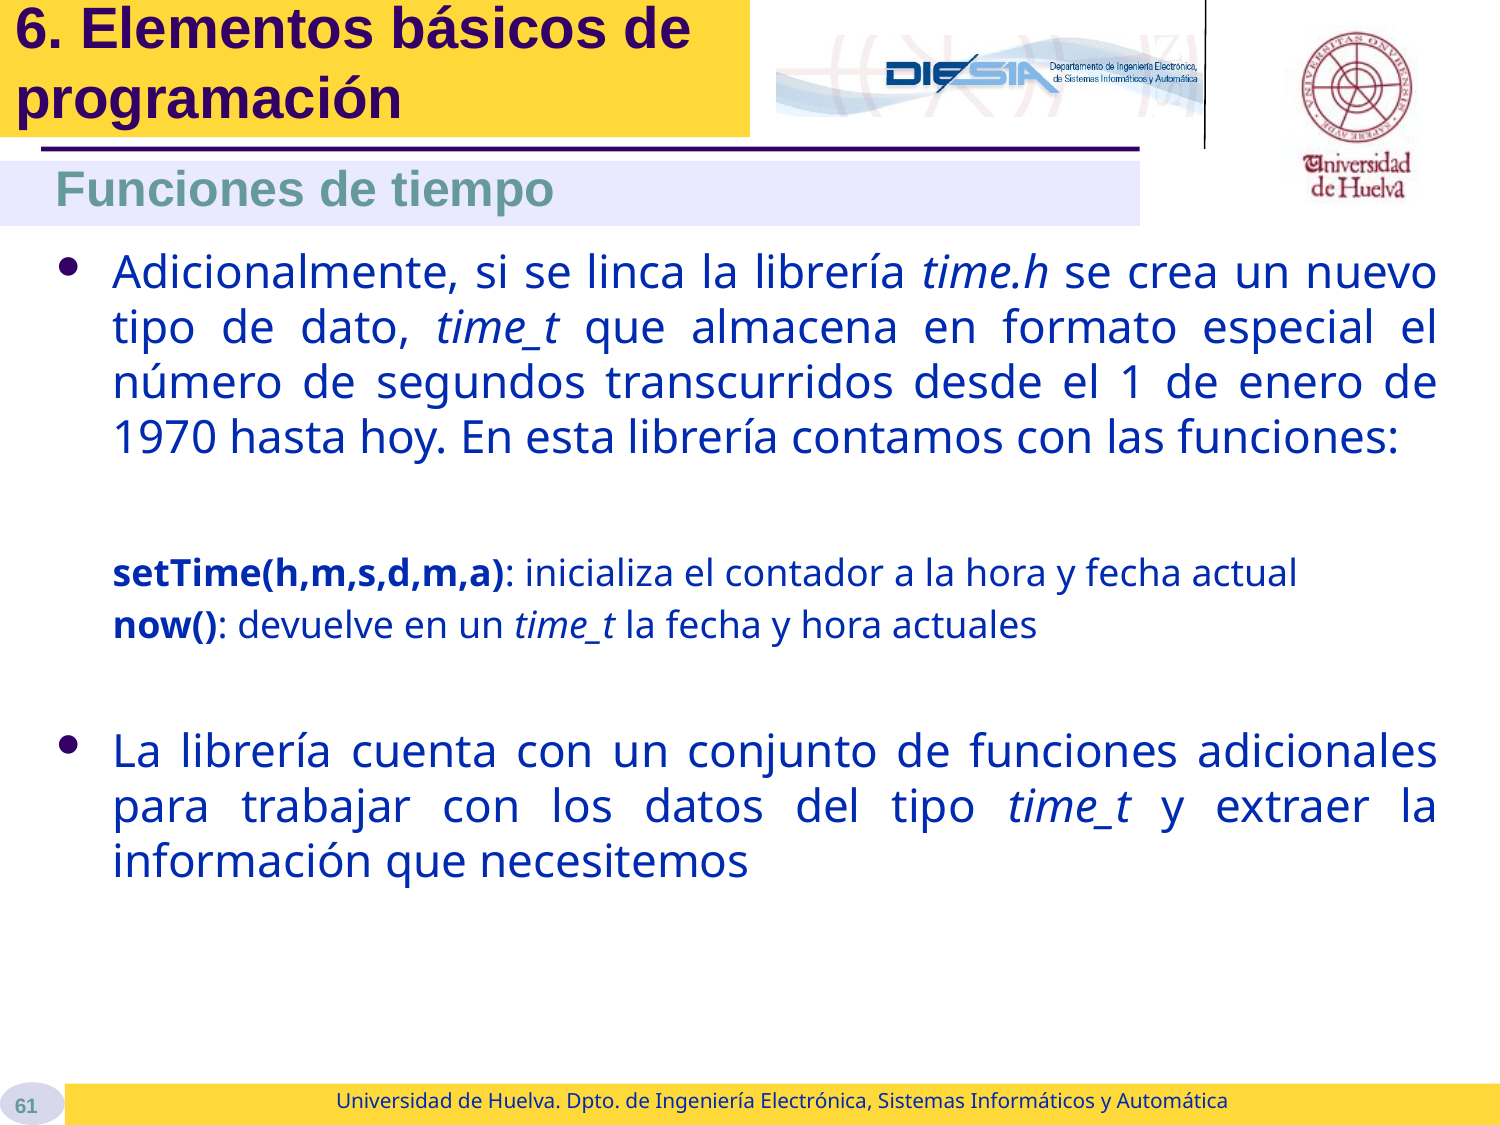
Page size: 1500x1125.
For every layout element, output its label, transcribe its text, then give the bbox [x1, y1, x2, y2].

title 6. Elementos básicos de programación [0, 0, 750, 138]
text_box Funciones de tiempo [41, 148, 1412, 224]
picture [776, 35, 1203, 117]
list Adicionalmente, si se linca la librería time.h se crea un nuevo tipo de dato, time_t que almacena en formato especial el número de segundos transcurridos desde el 1 de enero de 1970 hasta hoy. En esta librería contamos con las funciones: setTime(h,m,s,d,m,a): inicializa el contador a la hora y fecha actual now(): devuelve en un time_t la fecha y hora actuales La librería cuenta con un conjunto de funciones adicionales para trabajar con los datos del tipo time_t y extraer la información que necesitemos [41, 235, 1454, 1032]
picture [1284, 25, 1429, 205]
